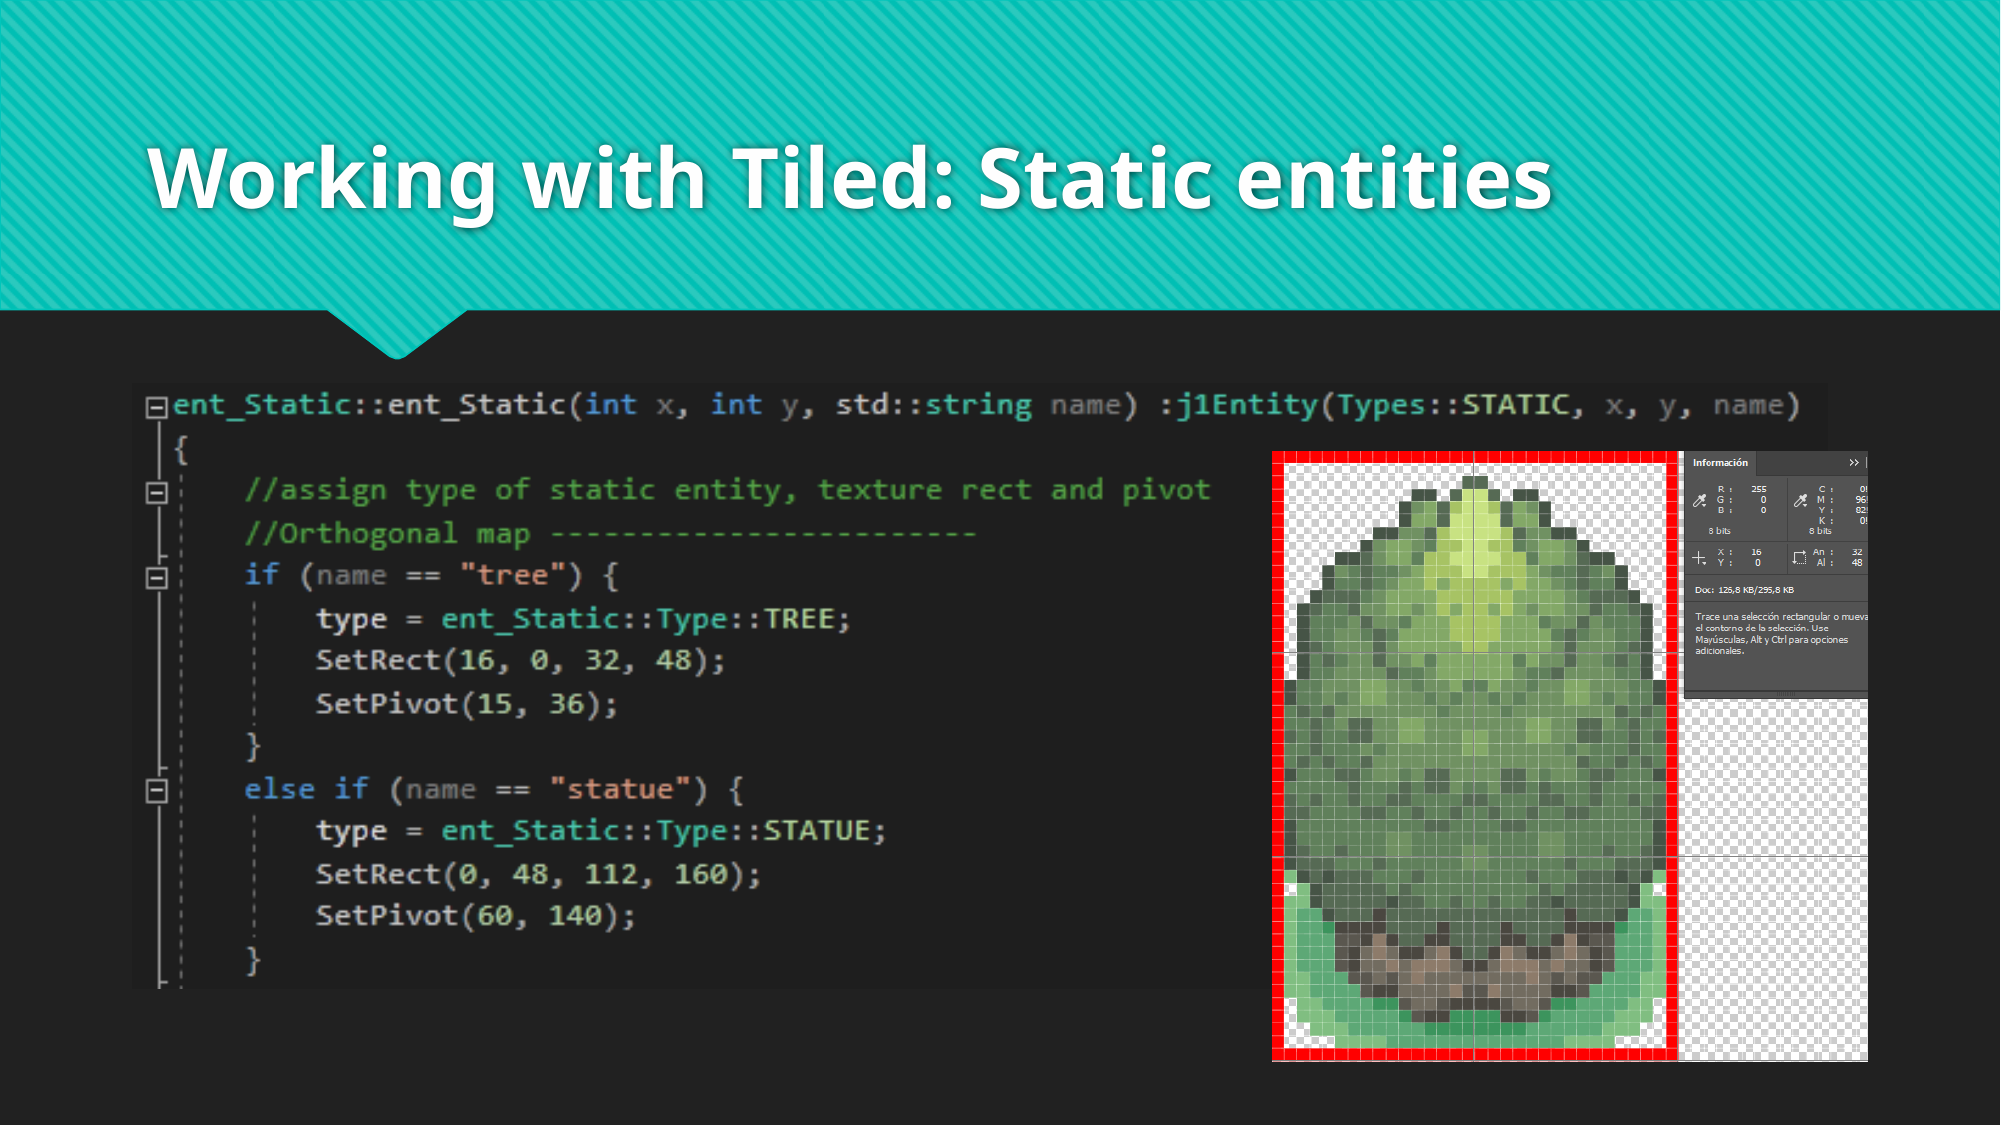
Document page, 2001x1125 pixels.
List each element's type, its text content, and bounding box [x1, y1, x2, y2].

title Working with Tiled: Static entities [132, 73, 1868, 233]
picture [132, 383, 1868, 1062]
